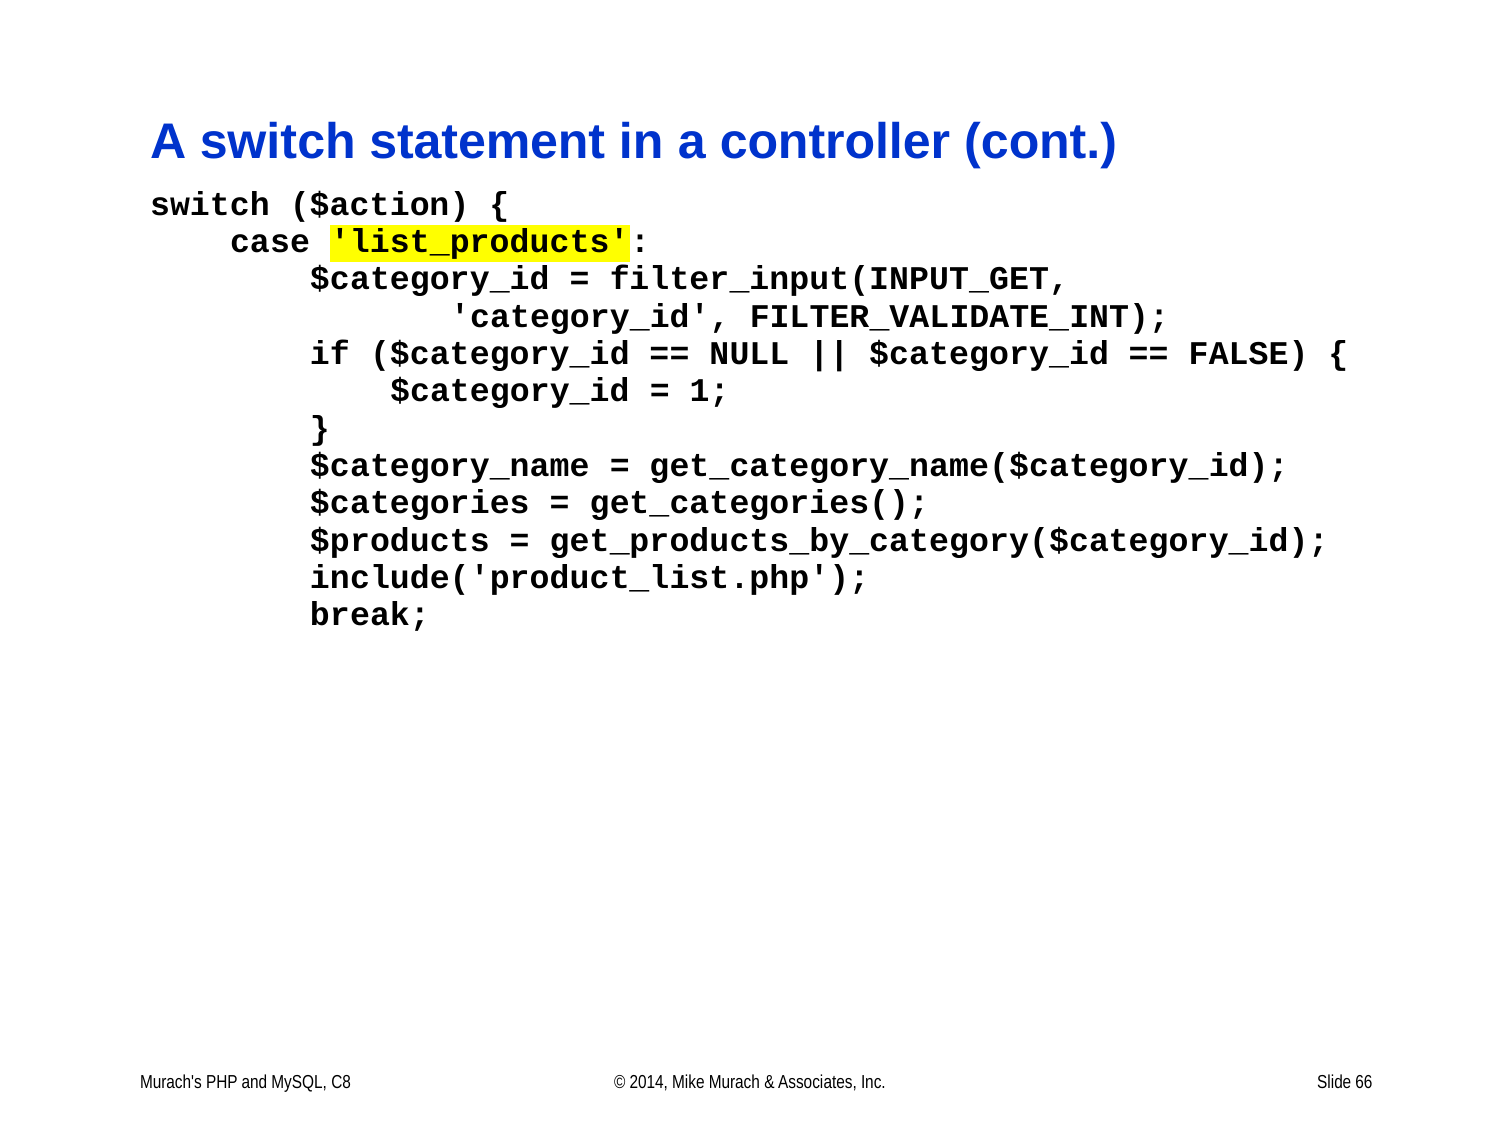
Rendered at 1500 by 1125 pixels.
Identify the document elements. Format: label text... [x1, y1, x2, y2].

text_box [149, 112, 1128, 183]
slide_number Slide 66 [1074, 1025, 1388, 1100]
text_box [149, 187, 1348, 821]
footer © 2014, Mike Murach & Associates, Inc. [474, 1025, 1025, 1100]
slide_number Murach's PHP and MySQL, C8 [125, 1025, 450, 1100]
